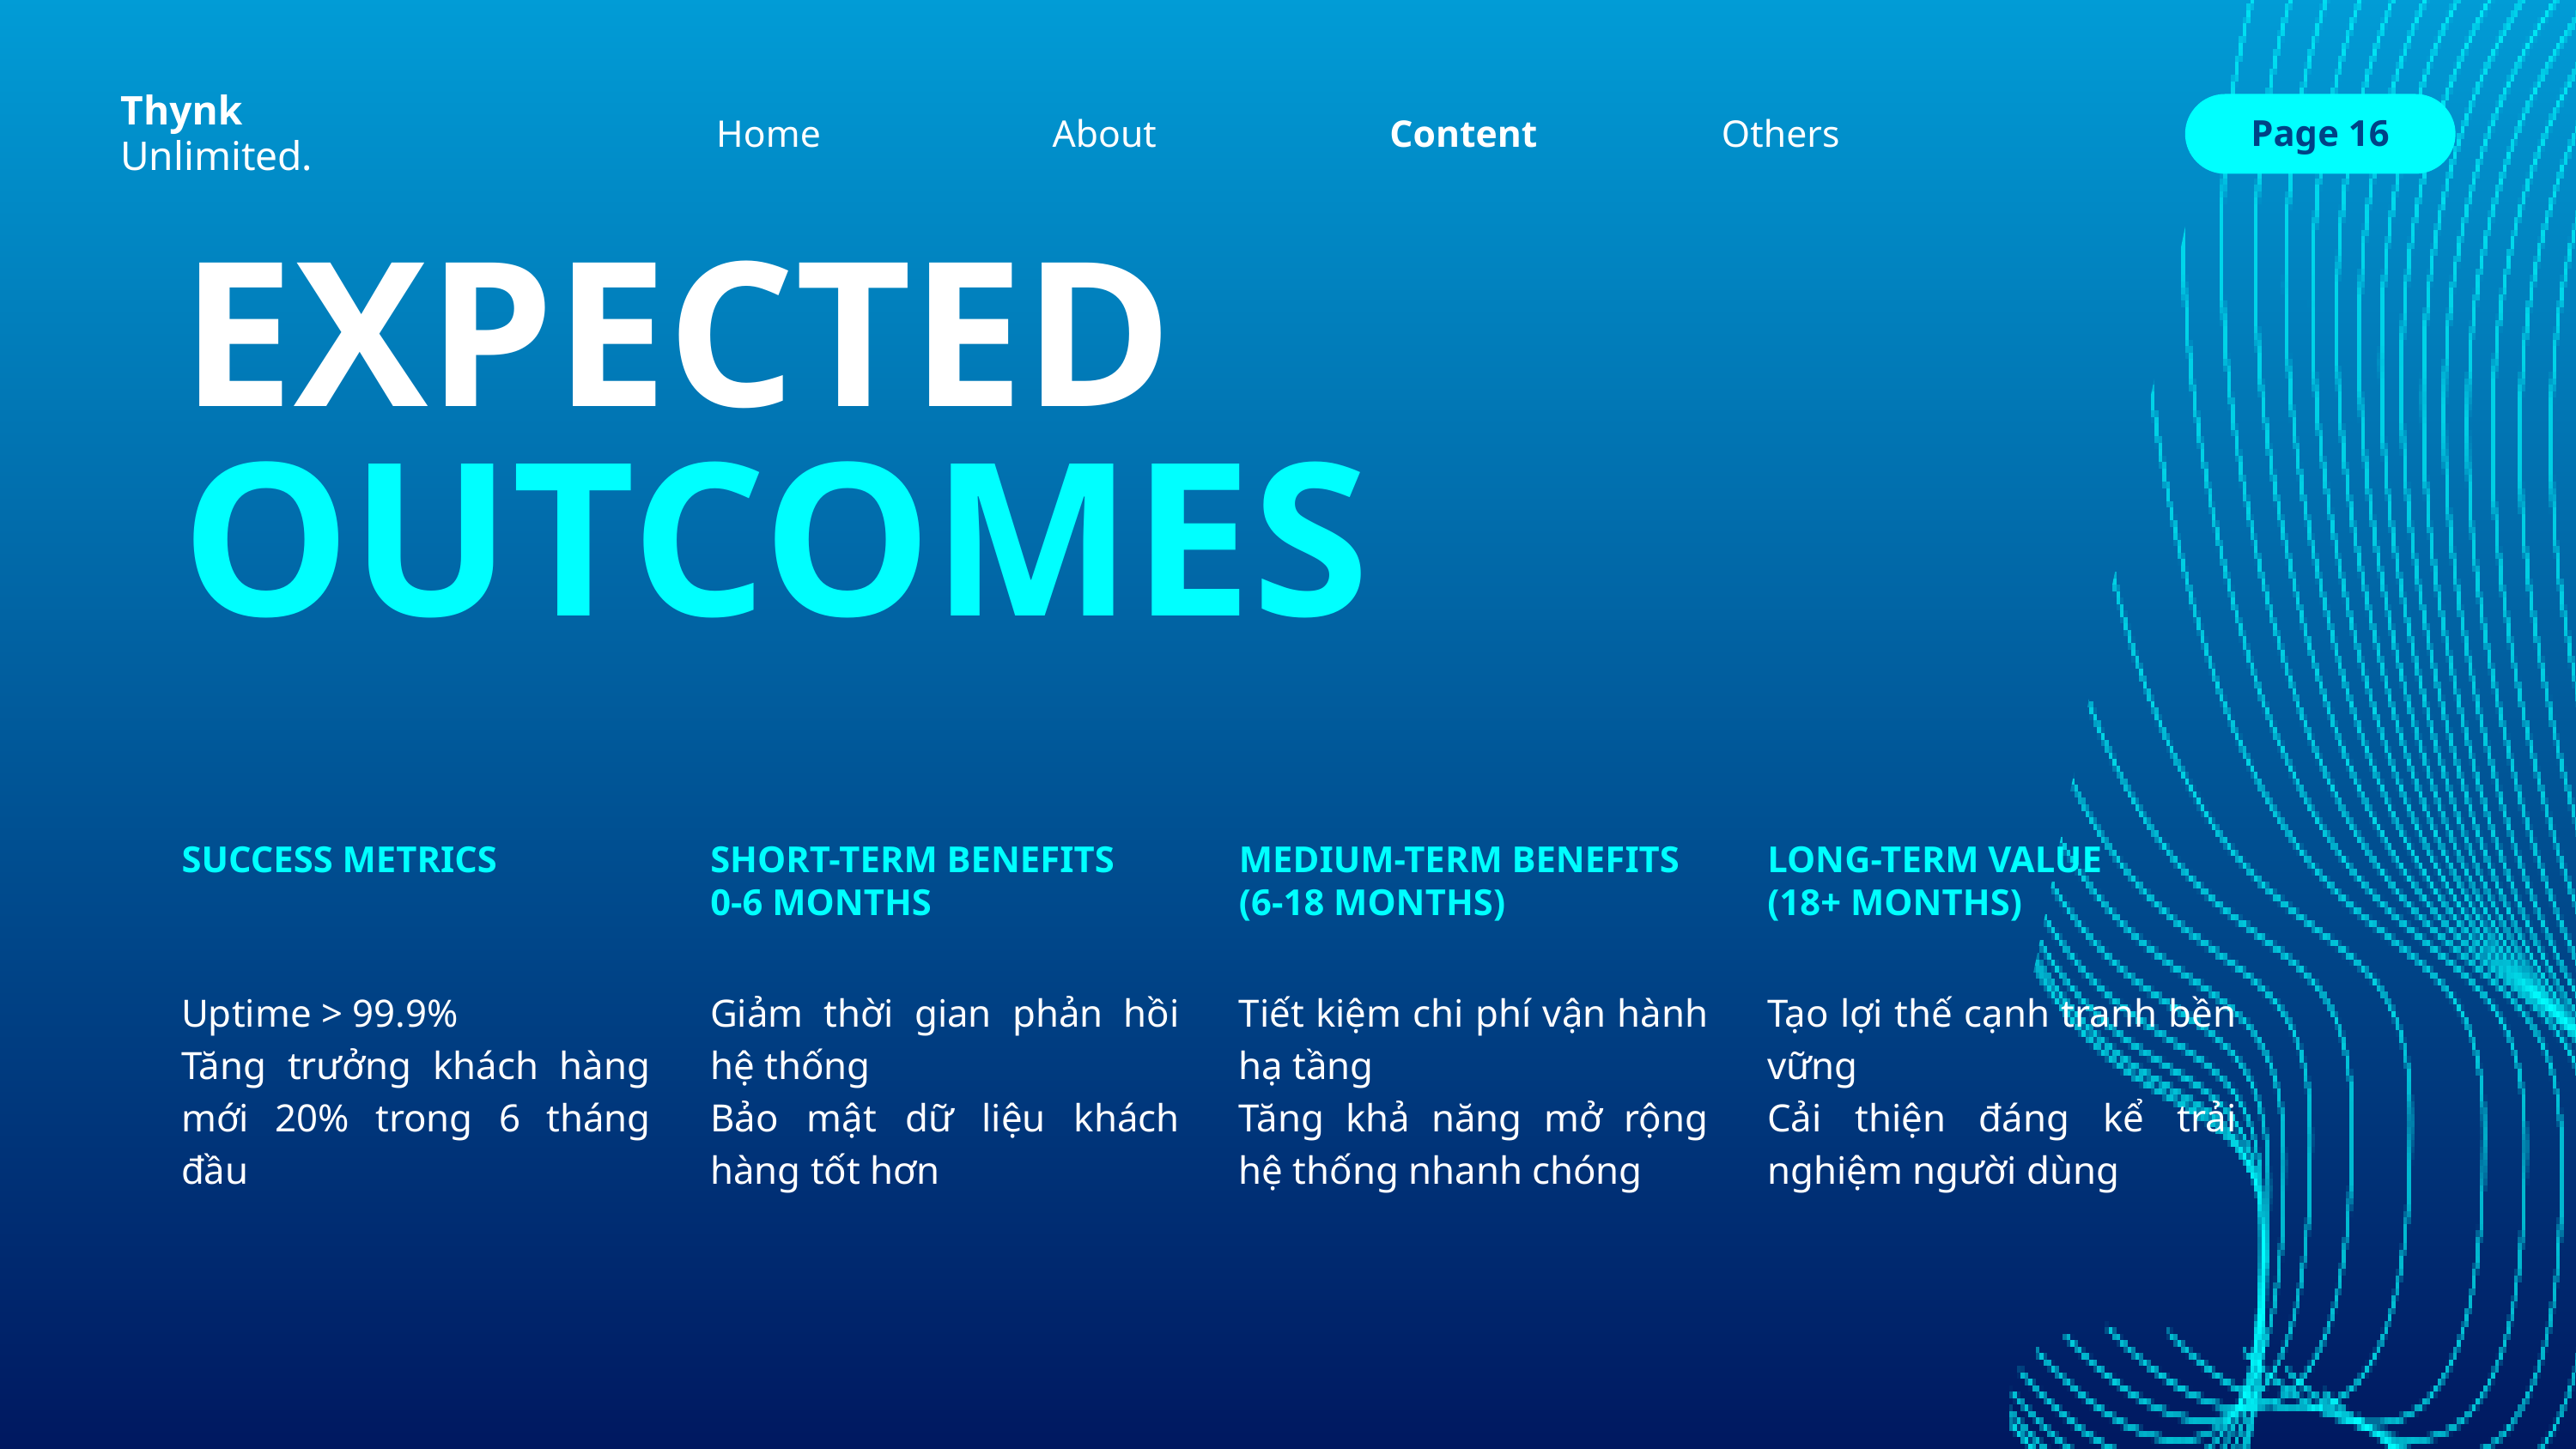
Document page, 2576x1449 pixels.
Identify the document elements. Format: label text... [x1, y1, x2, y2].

text_box Thynk [120, 77, 369, 123]
text_box Home [651, 103, 886, 155]
text_box Content [1352, 103, 1576, 155]
text_box Unlimited. [120, 123, 369, 179]
text_box LONG-TERM VALUE (18+ MONTHS) [1767, 836, 2238, 923]
text_box [1936, 0, 2576, 1449]
text_box Uptime > 99.9% Tăng trưởng khách hàng mới 20% trong 6 tháng đầu [181, 981, 651, 1245]
text_box SUCCESS METRICS [181, 836, 652, 881]
text_box EXPECTED [181, 205, 1983, 403]
text_box OUTCOMES [181, 403, 2050, 659]
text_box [2184, 94, 2456, 174]
text_box MEDIUM-TERM BENEFITS (6-18 MONTHS) [1238, 836, 1709, 923]
text_box About [970, 103, 1239, 155]
text_box SHORT-TERM BENEFITS 0-6 MONTHS [710, 836, 1181, 923]
text_box Others [1624, 103, 1938, 155]
text_box Tạo lợi thế cạnh tranh bền vững Cải thiện đáng kể trải nghiệm người dùng [1767, 981, 2238, 1245]
text_box Tiết kiệm chi phí vận hành hạ tầng Tăng khả năng mở rộng hệ thống nhanh chóng [1238, 981, 1709, 1245]
text_box Giảm thời gian phản hồi hệ thống Bảo mật dữ liệu khách hàng tốt hơn [710, 981, 1181, 1245]
